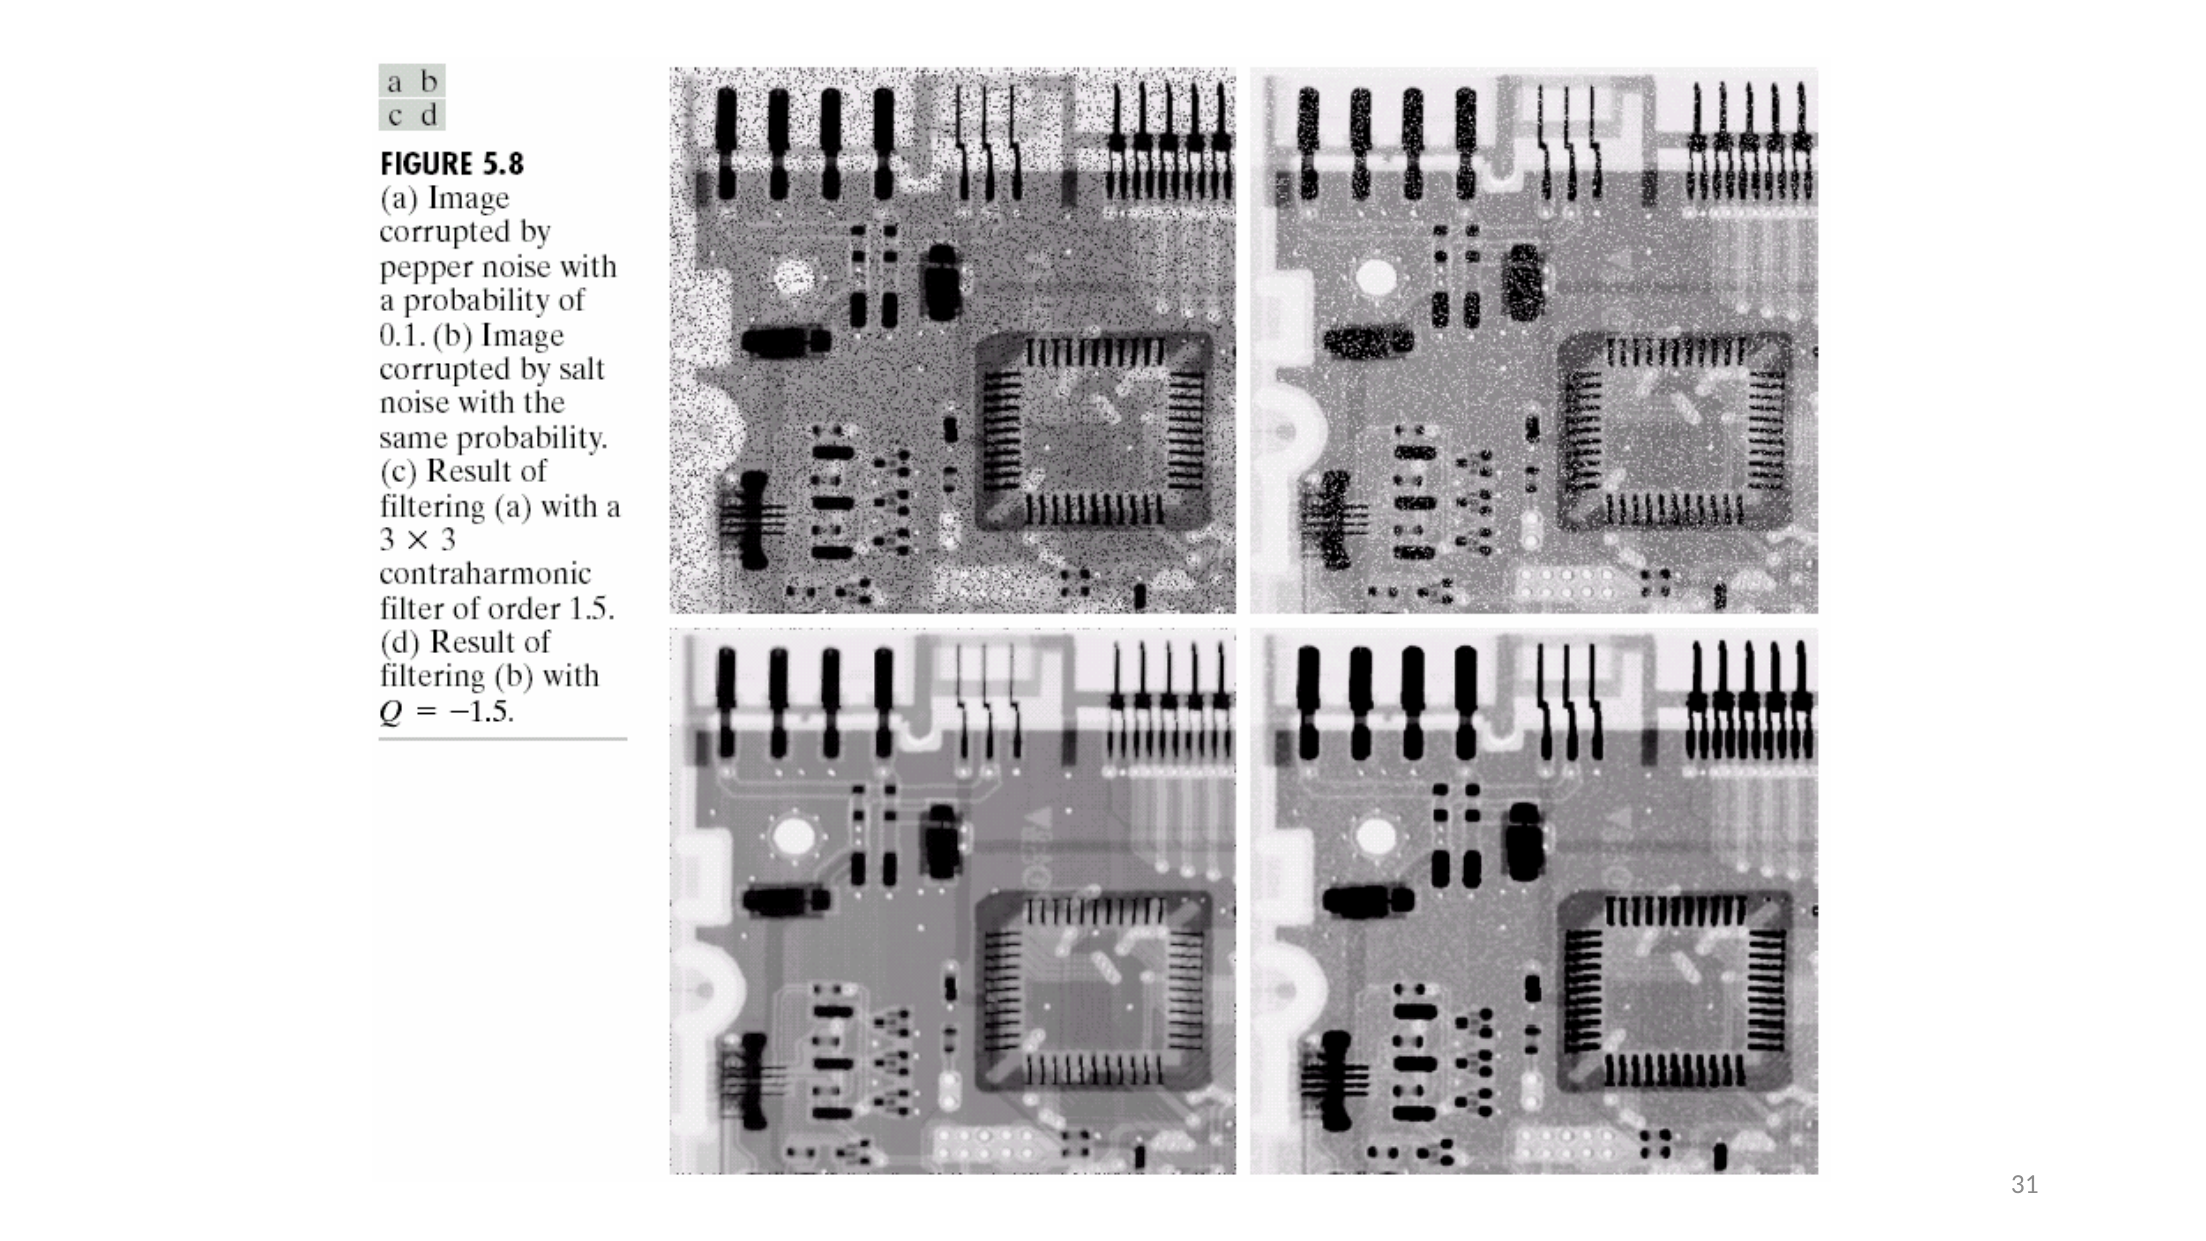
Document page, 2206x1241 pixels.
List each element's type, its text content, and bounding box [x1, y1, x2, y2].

slide_number 31 [1557, 1149, 2054, 1216]
picture [372, 57, 1831, 1182]
